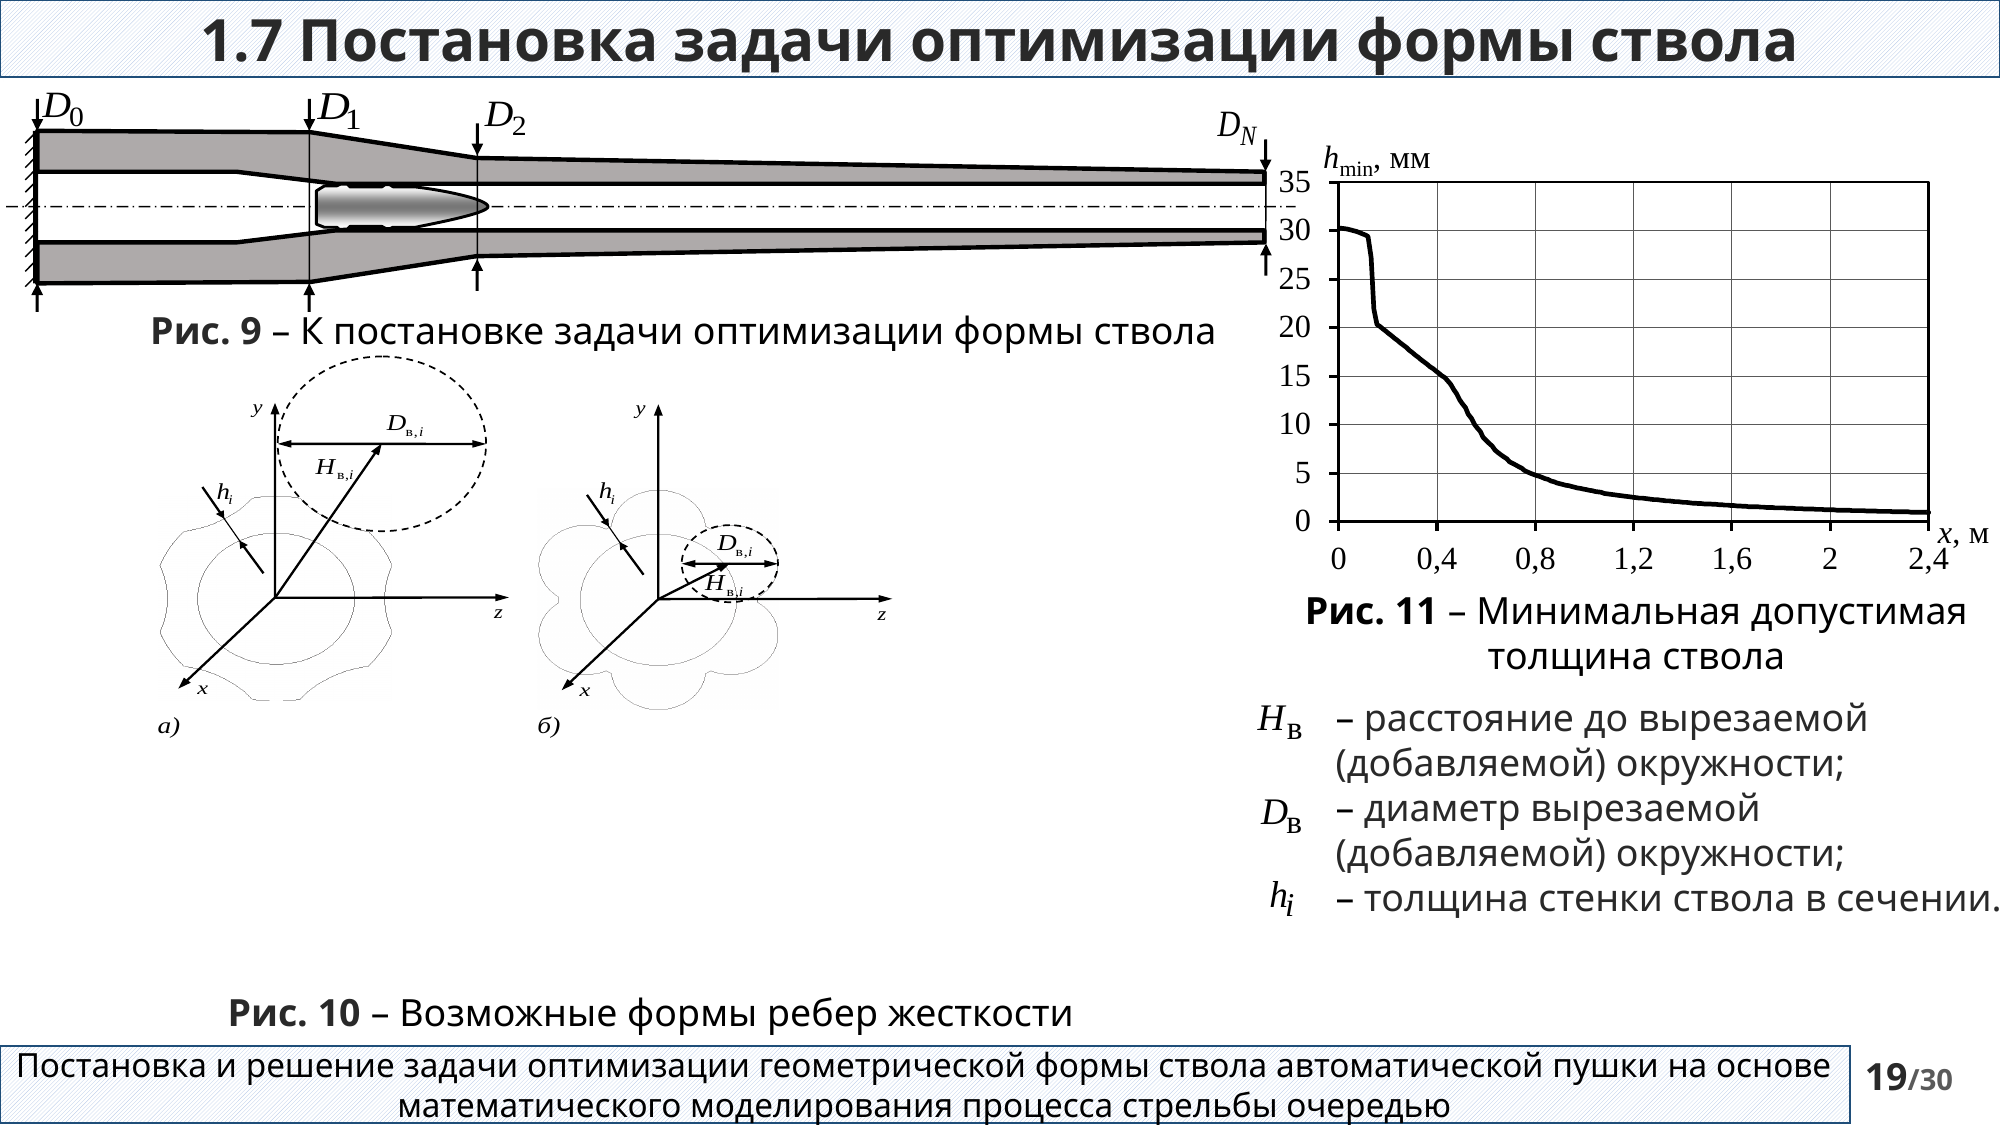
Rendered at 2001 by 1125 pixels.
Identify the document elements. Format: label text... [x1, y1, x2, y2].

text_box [157, 354, 1191, 1005]
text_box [1256, 790, 1307, 839]
text_box Постановка и решение задачи оптимизации геометрической формы ствола автоматической пушки на основе математического моделирования процесса стрельбы очередью [0, 1045, 1850, 1123]
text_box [1265, 874, 1300, 923]
slide_number 19/30 [1850, 1045, 2000, 1125]
picture [3, 79, 2000, 583]
text_box 1.7 Постановка задачи оптимизации формы ствола [0, 0, 2000, 78]
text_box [1252, 697, 1307, 746]
text_box Рис. 11 – Минимальная допустимая толщина ствола [1272, 583, 2000, 683]
text_box Рис. 10 – Возможные формы ребер жесткости [170, 1005, 1132, 1040]
text_box Рис. 9 – К постановке задачи оптимизации формы ствола [82, 312, 1265, 358]
text_box – расстояние до вырезаемой (добавляемой) окружности; – диаметр вырезаемой (добавляемой) окружности; – толщина стенки ствола в сечении. [1320, 686, 2000, 927]
